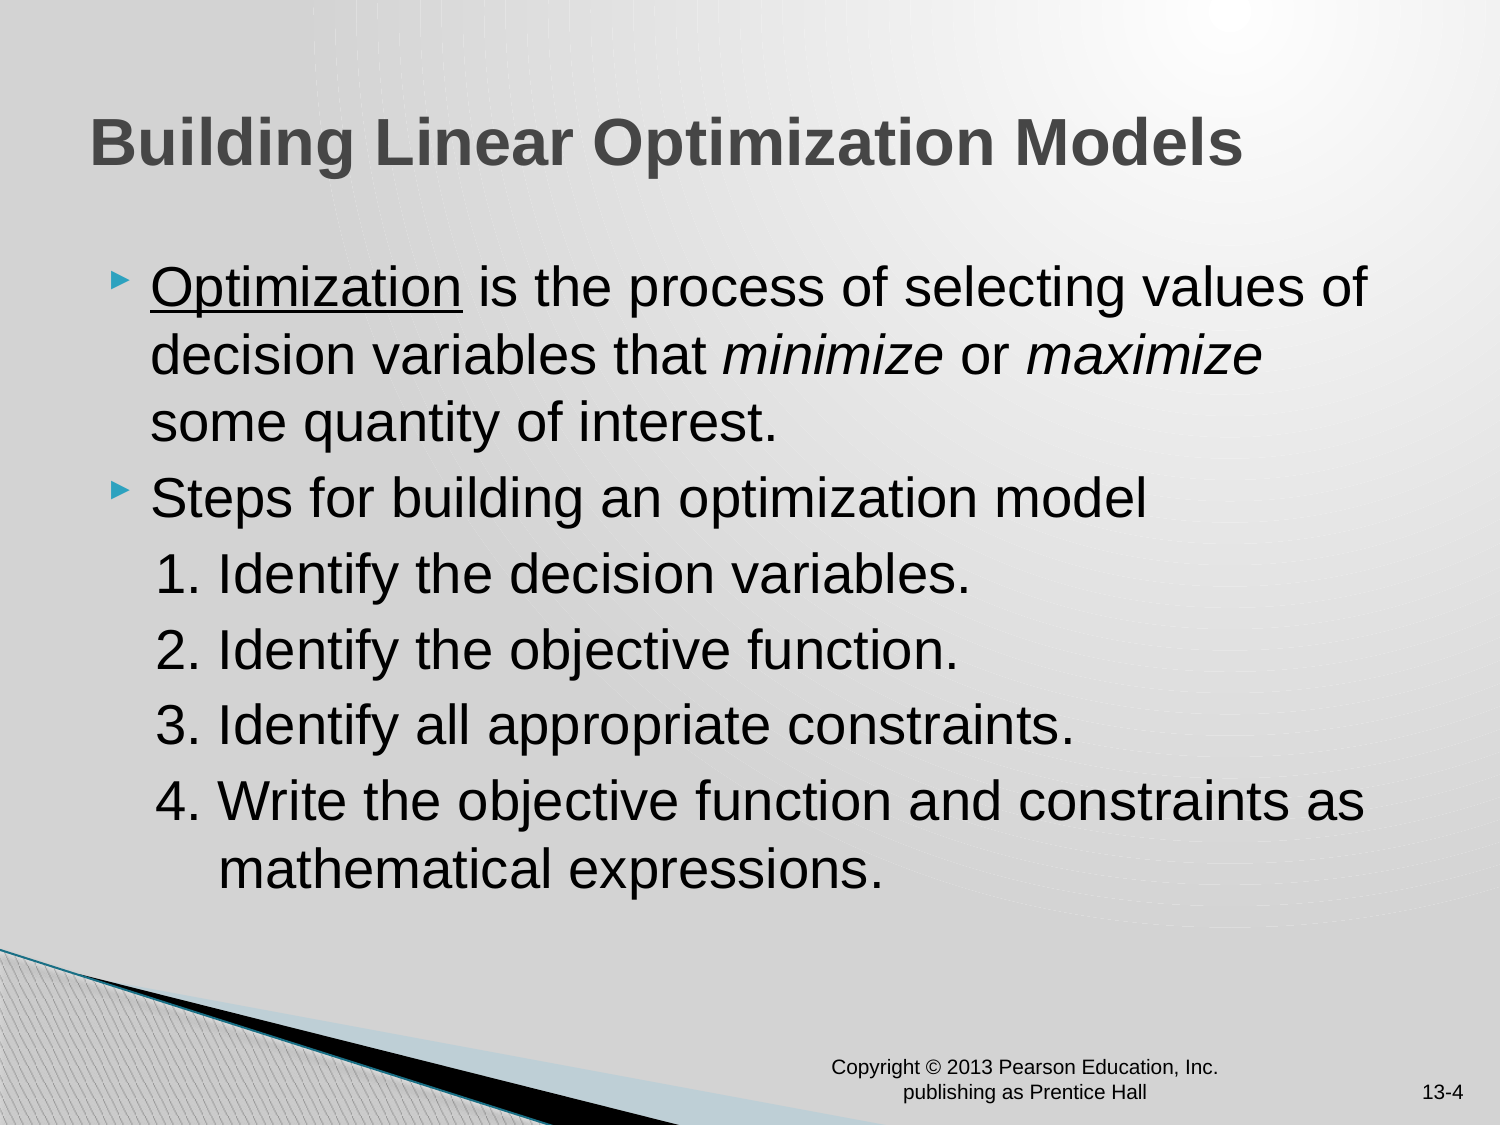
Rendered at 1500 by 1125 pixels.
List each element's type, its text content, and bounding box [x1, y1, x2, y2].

title Building Linear Optimization Models [75, 45, 1425, 233]
slide_number 13-4 [1362, 1051, 1479, 1112]
footer Copyright © 2013 Pearson Education, Inc. publishing as Prentice Hall [812, 1051, 1238, 1112]
list Optimization is the process of selecting values of decision variables that minimize or maximize some quantity of interest. Steps for building an optimization model 1. Identify the decision variables. 2. Identify the objective function. 3. Identify all appropriate constraints. 4. Write the objective function and constraints as mathematical expressions. [74, 242, 1426, 986]
